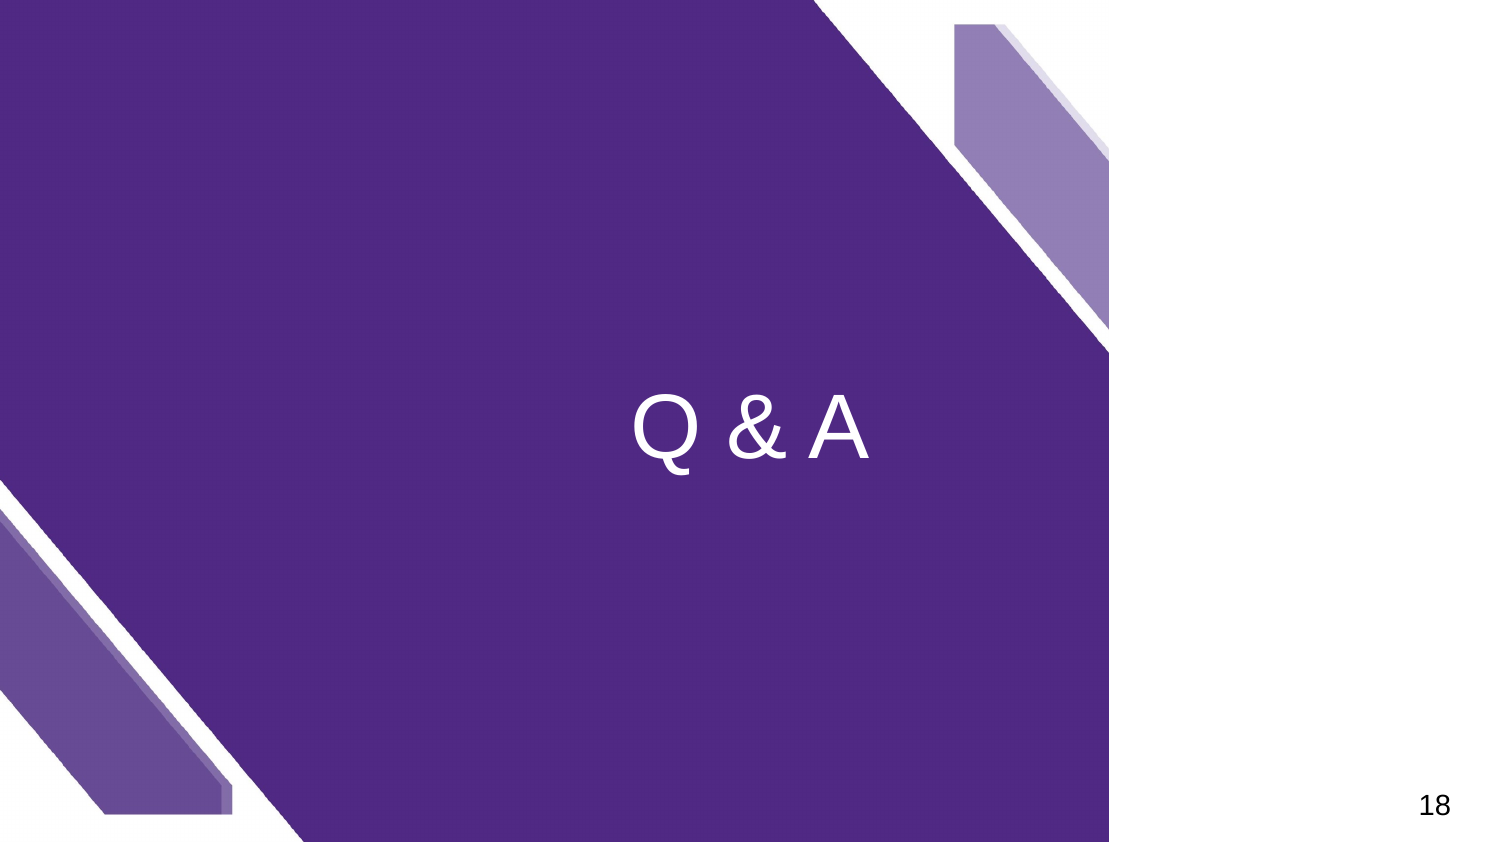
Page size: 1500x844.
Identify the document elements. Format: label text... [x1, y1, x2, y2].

title Q & A [0, 252, 1500, 590]
picture [0, 0, 1500, 252]
picture [0, 590, 1500, 844]
slide_number 18 [1403, 779, 1494, 844]
